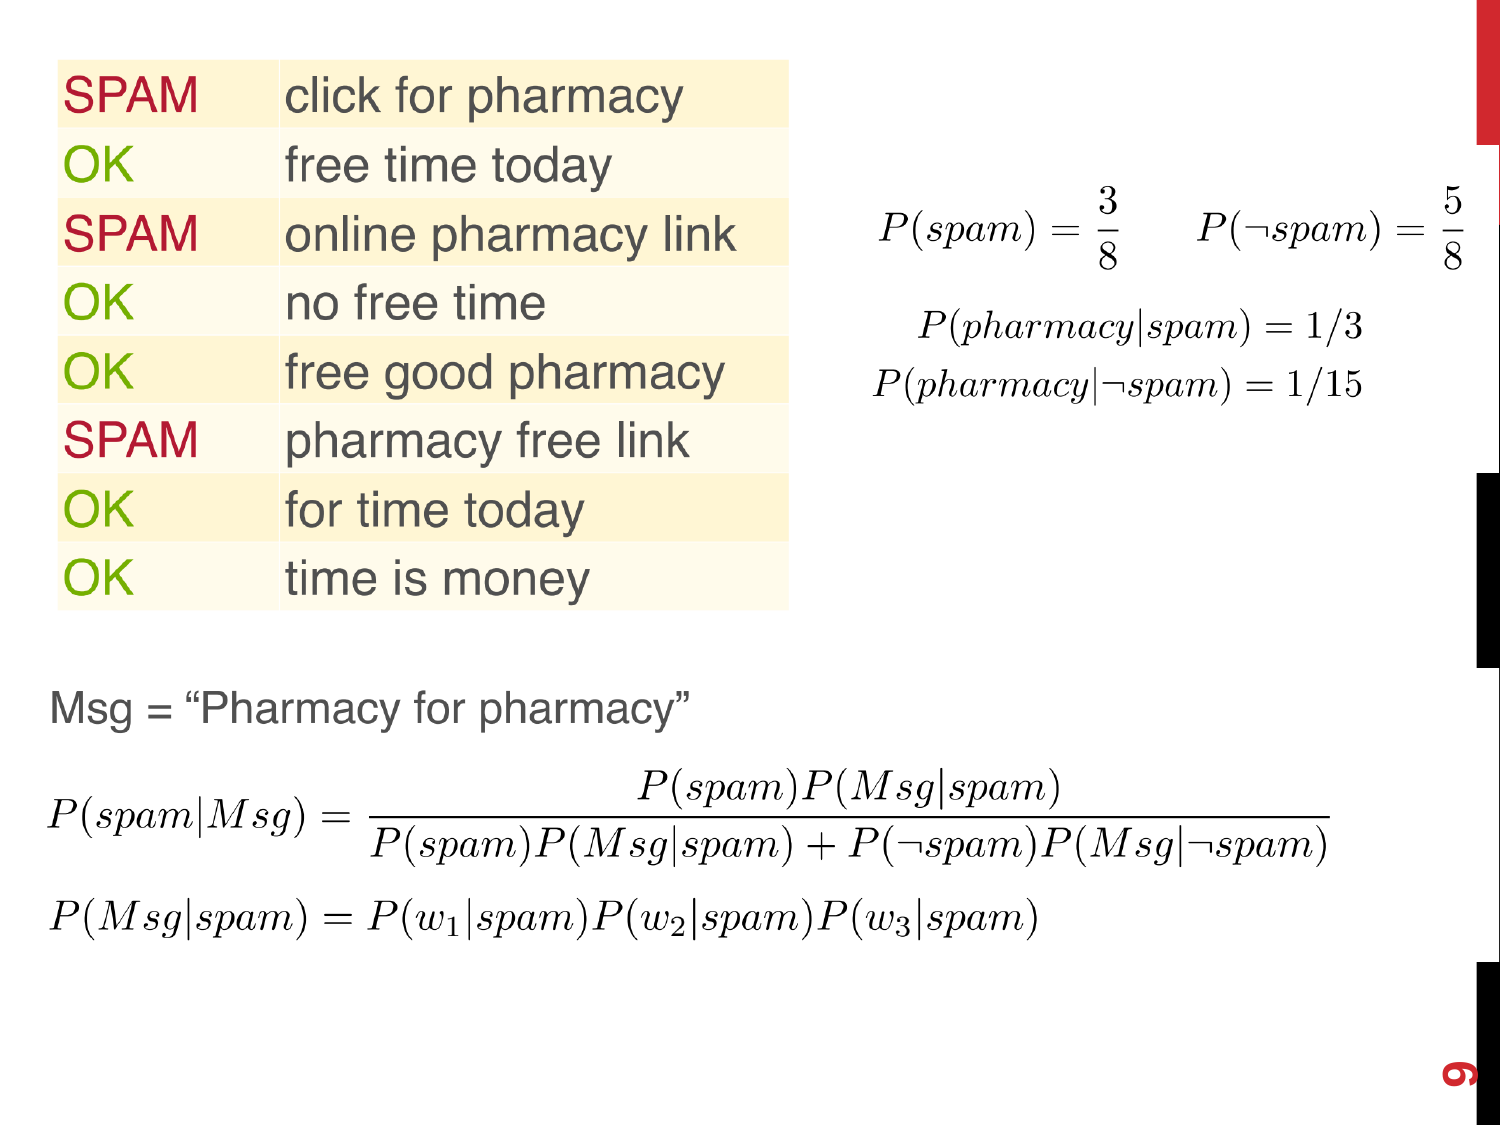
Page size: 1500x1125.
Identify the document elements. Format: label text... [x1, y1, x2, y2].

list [0, 0, 966, 636]
slide_number 9 [1427, 968, 1488, 1104]
picture [0, 667, 1500, 963]
picture [844, 145, 1500, 473]
